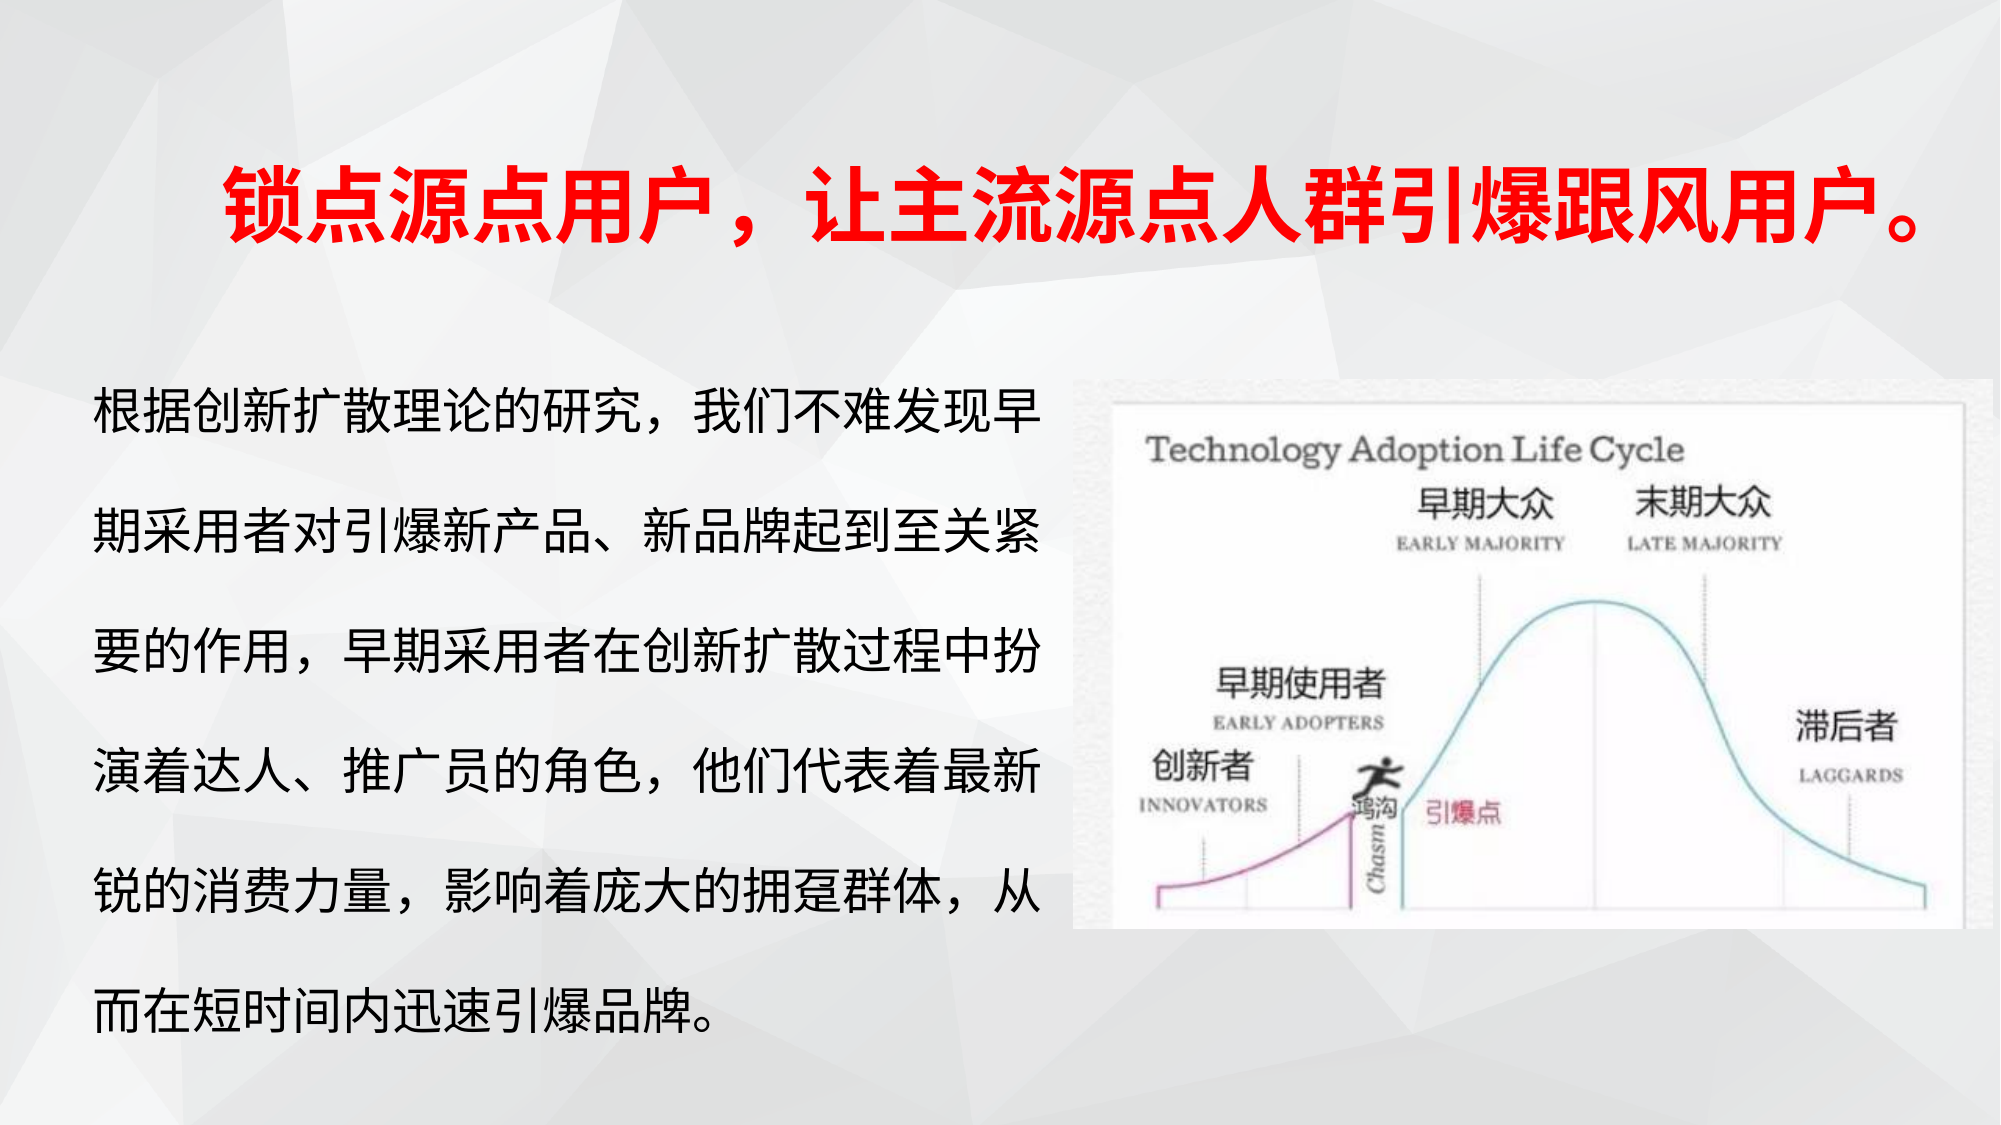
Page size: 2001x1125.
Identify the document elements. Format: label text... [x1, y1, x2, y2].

text_box 根据创新扩散理论的研究，我们不难发现早期采用者对引爆新产品、新品牌起到至关紧要的作用，早期采用者在创新扩散过程中扮演着达人、推广员的角色，他们代表着最新锐的消费力量，影响着庞大的拥趸群体，从而在短时间内迅速引爆品牌。 [78, 252, 1077, 1048]
text_box 锁点源点用户，让主流源点人群引爆跟风用户。 [206, 95, 1985, 261]
picture [0, 0, 2001, 1125]
